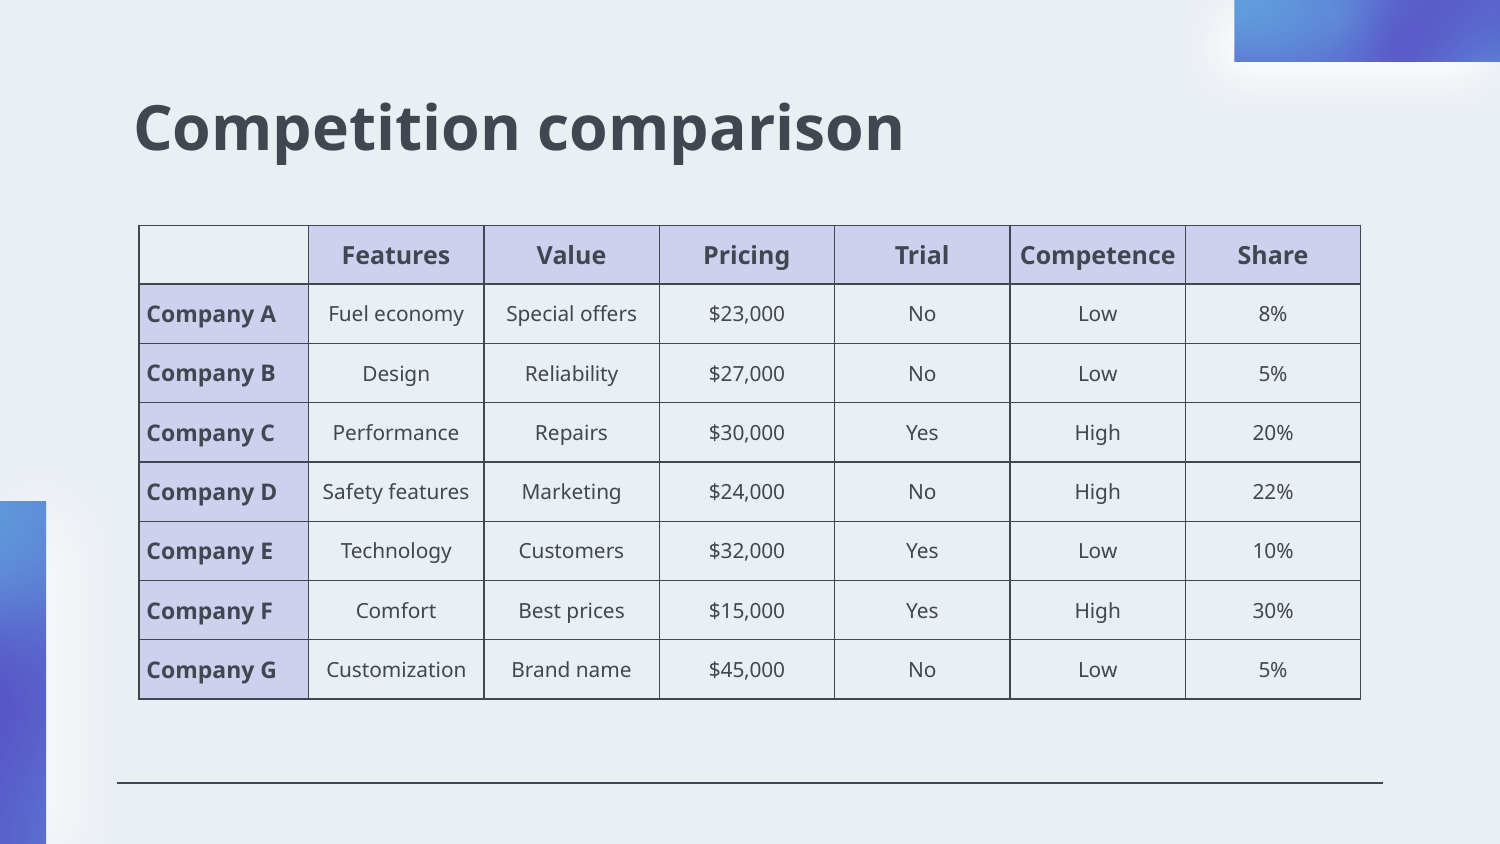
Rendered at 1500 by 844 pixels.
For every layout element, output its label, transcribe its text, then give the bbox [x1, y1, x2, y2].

table_cell Company B [140, 344, 308, 402]
table_cell $24,000 [660, 463, 834, 521]
table_cell No [835, 344, 1009, 402]
table_cell Company A [140, 285, 308, 343]
table_header Value [485, 226, 659, 283]
table_cell High [1011, 403, 1185, 461]
table_cell $32,000 [660, 522, 834, 580]
table_cell No [835, 285, 1009, 343]
table_cell Low [1011, 285, 1185, 343]
table_cell $45,000 [660, 640, 834, 698]
table_cell Low [1011, 344, 1185, 402]
table_cell No [835, 640, 1009, 698]
picture [0, 501, 47, 844]
title Competition comparison [118, 72, 1382, 167]
table_cell Low [1011, 522, 1185, 580]
table_header Competence [1011, 226, 1185, 283]
table_cell High [1011, 463, 1185, 521]
table_cell Repairs [485, 403, 659, 461]
table_cell 5% [1186, 344, 1360, 402]
table_cell $23,000 [660, 285, 834, 343]
table_cell 30% [1186, 581, 1360, 639]
table_cell Technology [309, 522, 483, 580]
table_header Features [309, 226, 483, 283]
table_cell 20% [1186, 403, 1360, 461]
table_cell High [1011, 581, 1185, 639]
table_cell $15,000 [660, 581, 834, 639]
table_cell Reliability [485, 344, 659, 402]
table_header [140, 226, 308, 283]
table_cell Comfort [309, 581, 483, 639]
table_header Pricing [660, 226, 834, 283]
table_cell Fuel economy [309, 285, 483, 343]
table_cell 5% [1186, 640, 1360, 698]
table_cell Performance [309, 403, 483, 461]
table_cell Company C [140, 403, 308, 461]
table_header Trial [835, 226, 1009, 283]
table_cell Company F [140, 581, 308, 639]
picture [1234, 0, 1500, 62]
table_cell Company G [140, 640, 308, 698]
table_cell Safety features [309, 463, 483, 521]
table_cell 8% [1186, 285, 1360, 343]
table_cell No [835, 463, 1009, 521]
table_cell Customization [309, 640, 483, 698]
table_cell Marketing [485, 463, 659, 521]
table_cell $30,000 [660, 403, 834, 461]
table_cell Yes [835, 522, 1009, 580]
table_cell Yes [835, 403, 1009, 461]
table_cell 22% [1186, 463, 1360, 521]
table_cell Yes [835, 581, 1009, 639]
table_cell Brand name [485, 640, 659, 698]
table_cell Company E [140, 522, 308, 580]
table_cell Company D [140, 463, 308, 521]
table_cell Design [309, 344, 483, 402]
table_header Share [1186, 226, 1360, 283]
table_cell Customers [485, 522, 659, 580]
table_cell $27,000 [660, 344, 834, 402]
table_cell Low [1011, 640, 1185, 698]
table_cell Special offers [485, 285, 659, 343]
table_cell 10% [1186, 522, 1360, 580]
table_cell Best prices [485, 581, 659, 639]
